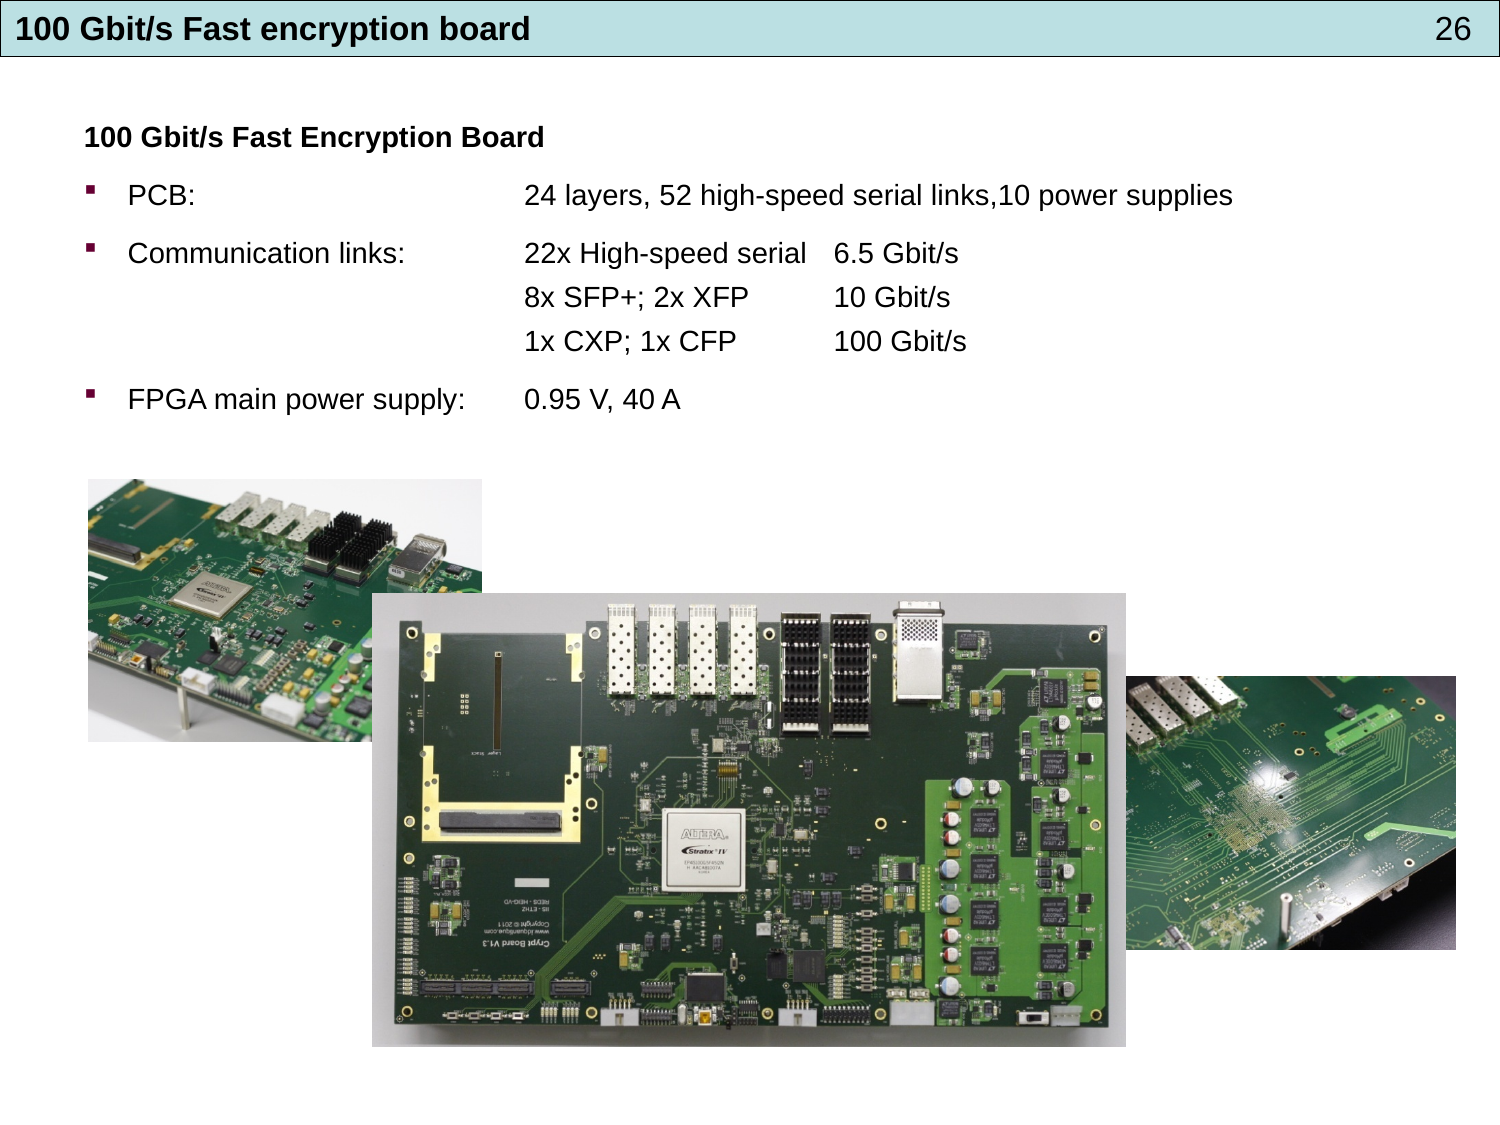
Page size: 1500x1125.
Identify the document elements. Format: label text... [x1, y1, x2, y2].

text_box 100 Gbit/s Fast Encryption Board PCB: 24 layers, 52 high-speed serial links,10 power supplies Communication links: 22x High-speed serial 6.5 Gbit/s 8x SFP+; 2x XFP 10 Gbit/s 1x CXP; 1x CFP 100 Gbit/s FPGA main power supply: 0.95 V, 40 A [69, 101, 1431, 374]
picture [88, 479, 1456, 1047]
title 100 Gbit/s Fast encryption board 26 [0, 0, 1500, 57]
